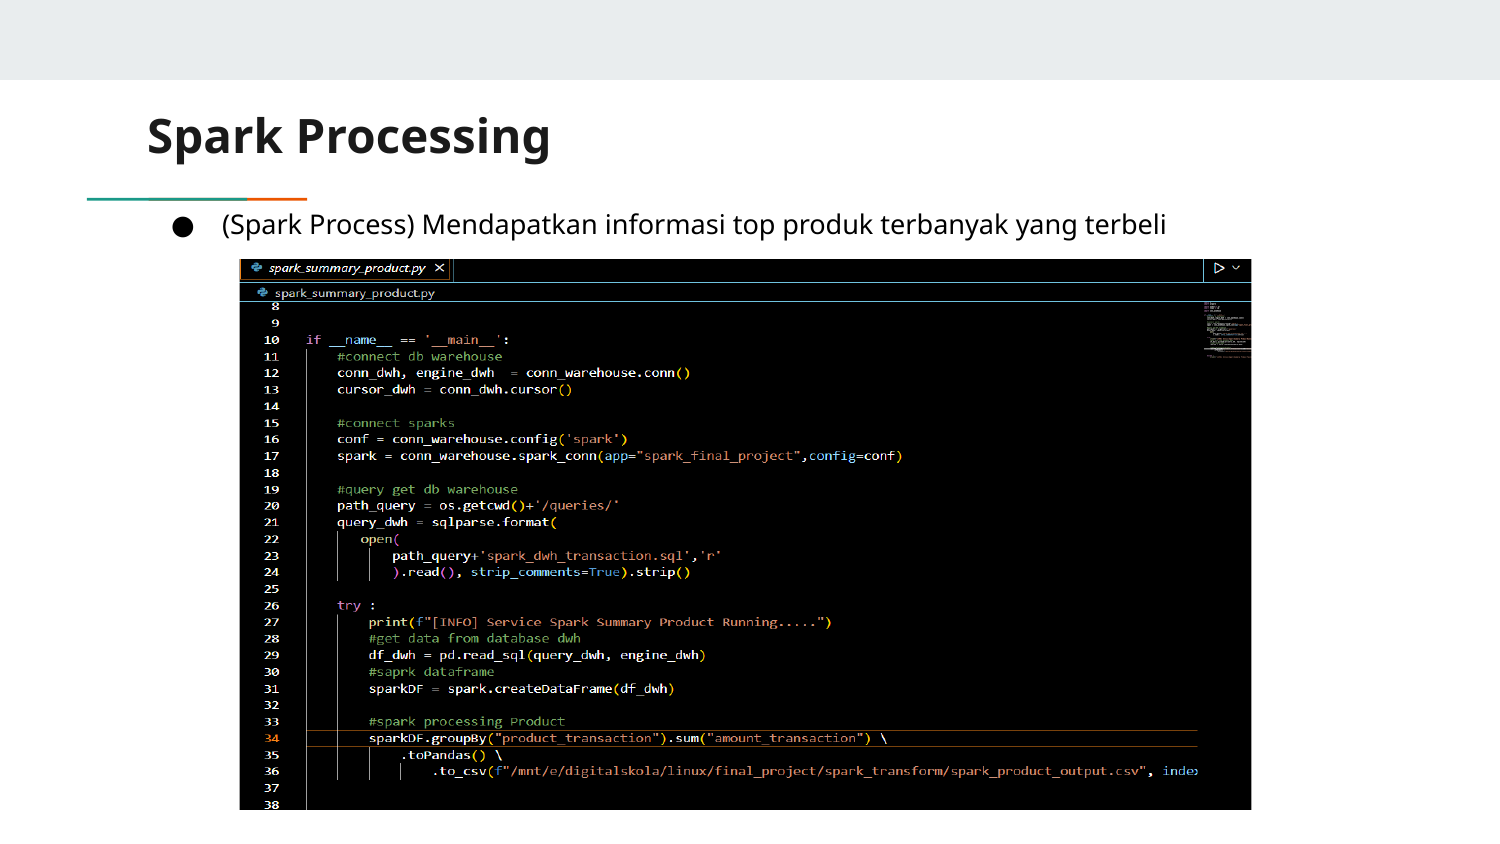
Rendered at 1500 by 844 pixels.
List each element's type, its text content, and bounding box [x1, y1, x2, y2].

list (Spark Process) Mendapatkan informasi top produk terbanyak yang terbeli [132, 194, 1375, 260]
picture [239, 258, 1252, 810]
title Spark Processing [132, 91, 1394, 179]
